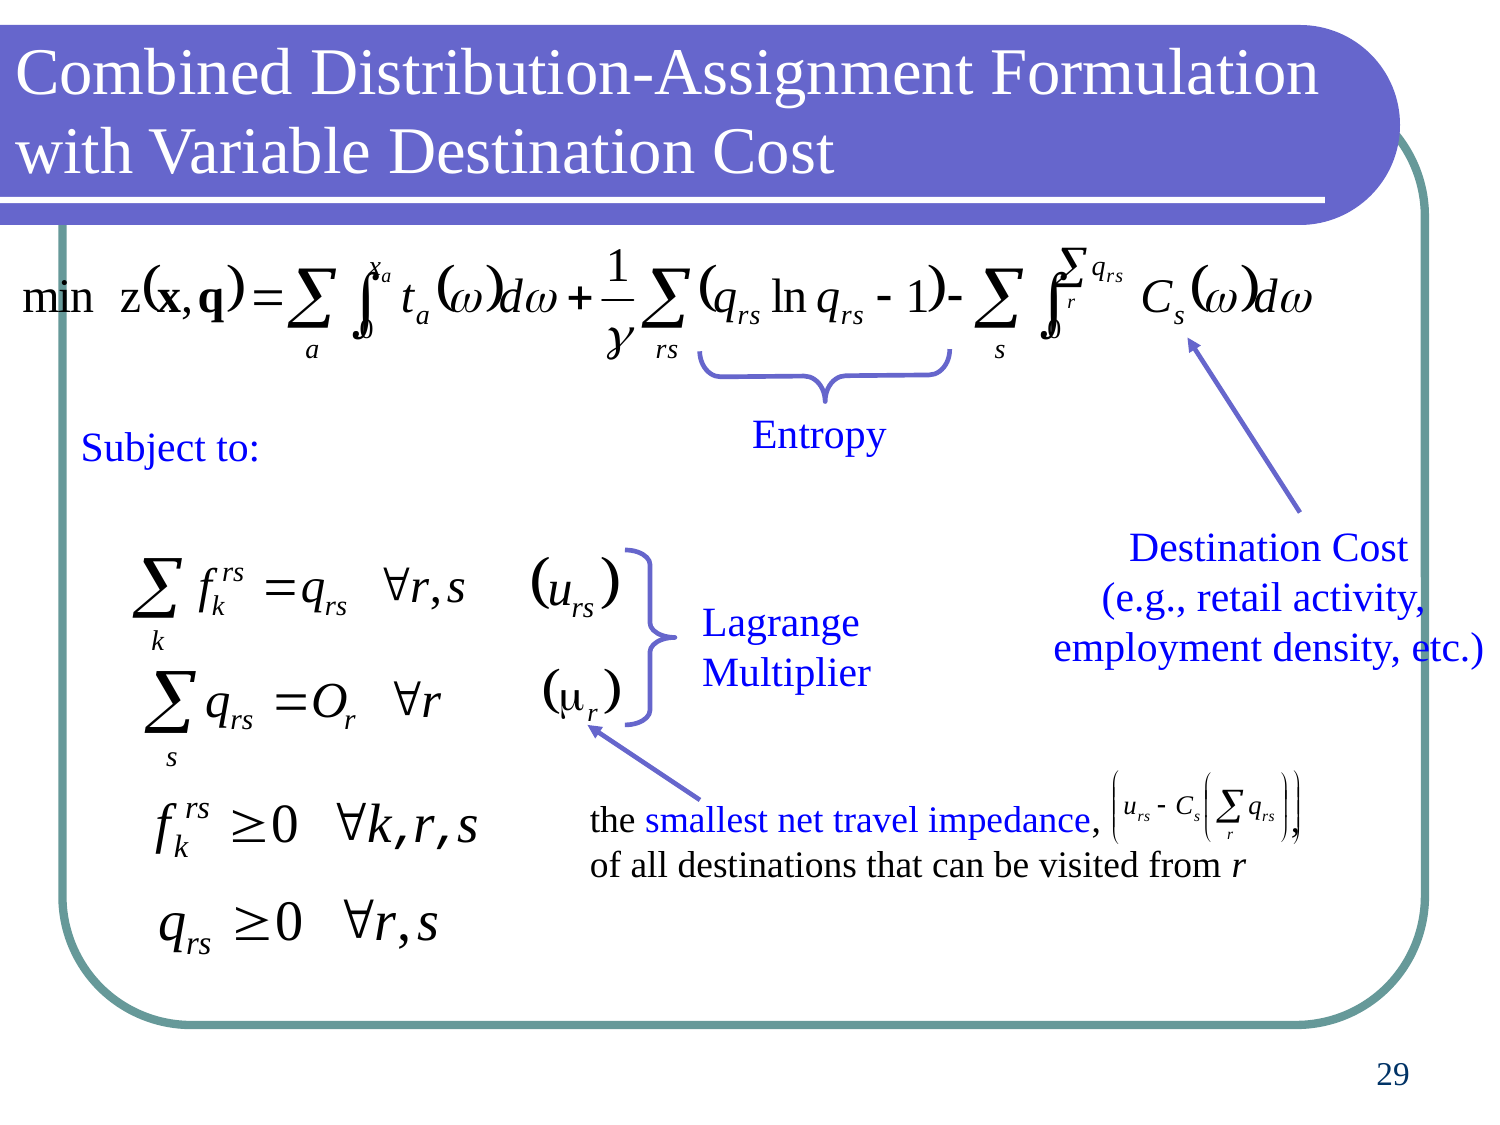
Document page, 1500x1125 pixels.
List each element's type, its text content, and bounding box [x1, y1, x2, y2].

title Combined Distribution-Assignment Formulation with Variable Destination Cost [0, 0, 1343, 228]
text_box Lagrange Multiplier [687, 587, 886, 703]
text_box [149, 887, 451, 969]
text_box [624, 550, 675, 725]
slide_number 29 [1174, 1024, 1426, 1101]
text_box the smallest net travel impedance, , of all destinations that can be visited from r [574, 787, 1413, 893]
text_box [137, 787, 488, 871]
text_box Subject to: [65, 412, 276, 478]
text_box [524, 549, 626, 635]
text_box [812, 378, 838, 399]
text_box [1107, 764, 1308, 851]
text_box Entropy [737, 399, 902, 465]
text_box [14, 235, 1323, 369]
text_box Destination Cost (e.g., retail activity, employment density, etc.) [1038, 512, 1500, 678]
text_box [124, 549, 476, 660]
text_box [137, 662, 451, 777]
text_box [537, 662, 626, 734]
